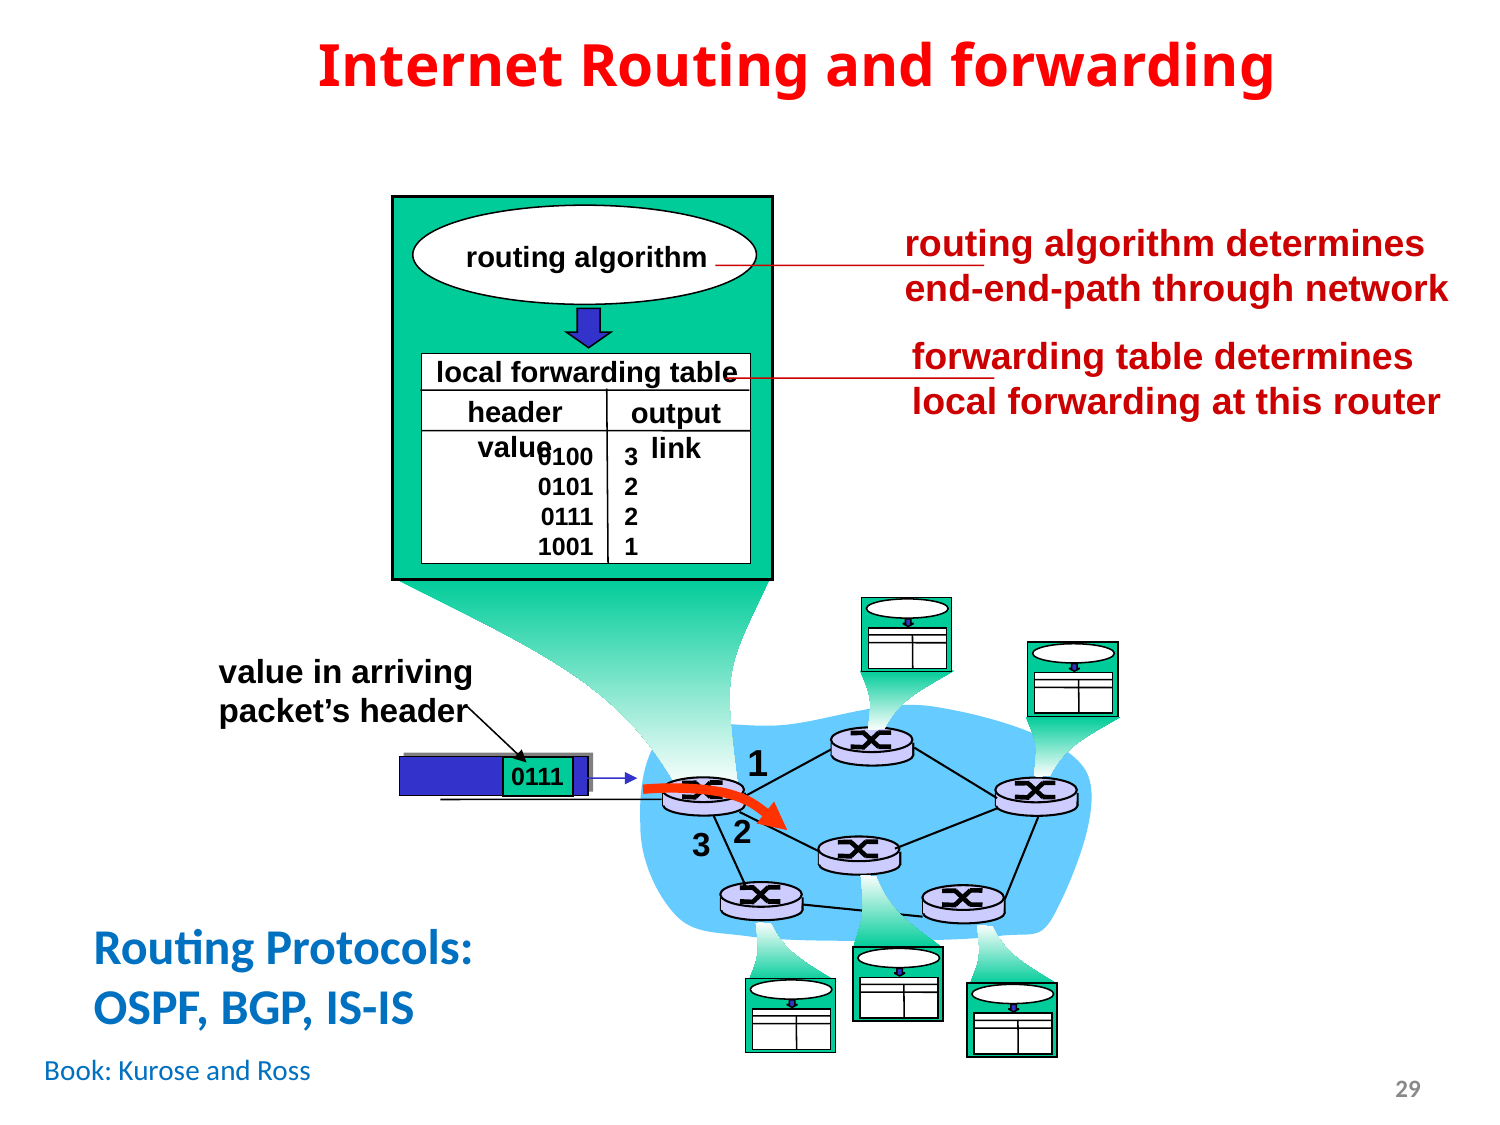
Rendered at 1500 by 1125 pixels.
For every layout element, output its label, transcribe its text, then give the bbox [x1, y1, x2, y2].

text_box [715, 211, 1444, 318]
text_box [725, 324, 1433, 431]
text_box Internet Routing and forwarding [232, 20, 1362, 107]
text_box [213, 196, 1122, 1058]
text_box Routing Protocols: OSPF, BGP, IS-IS [78, 906, 208, 1042]
text_box Book: Kurose and Ross [29, 1043, 1117, 1094]
